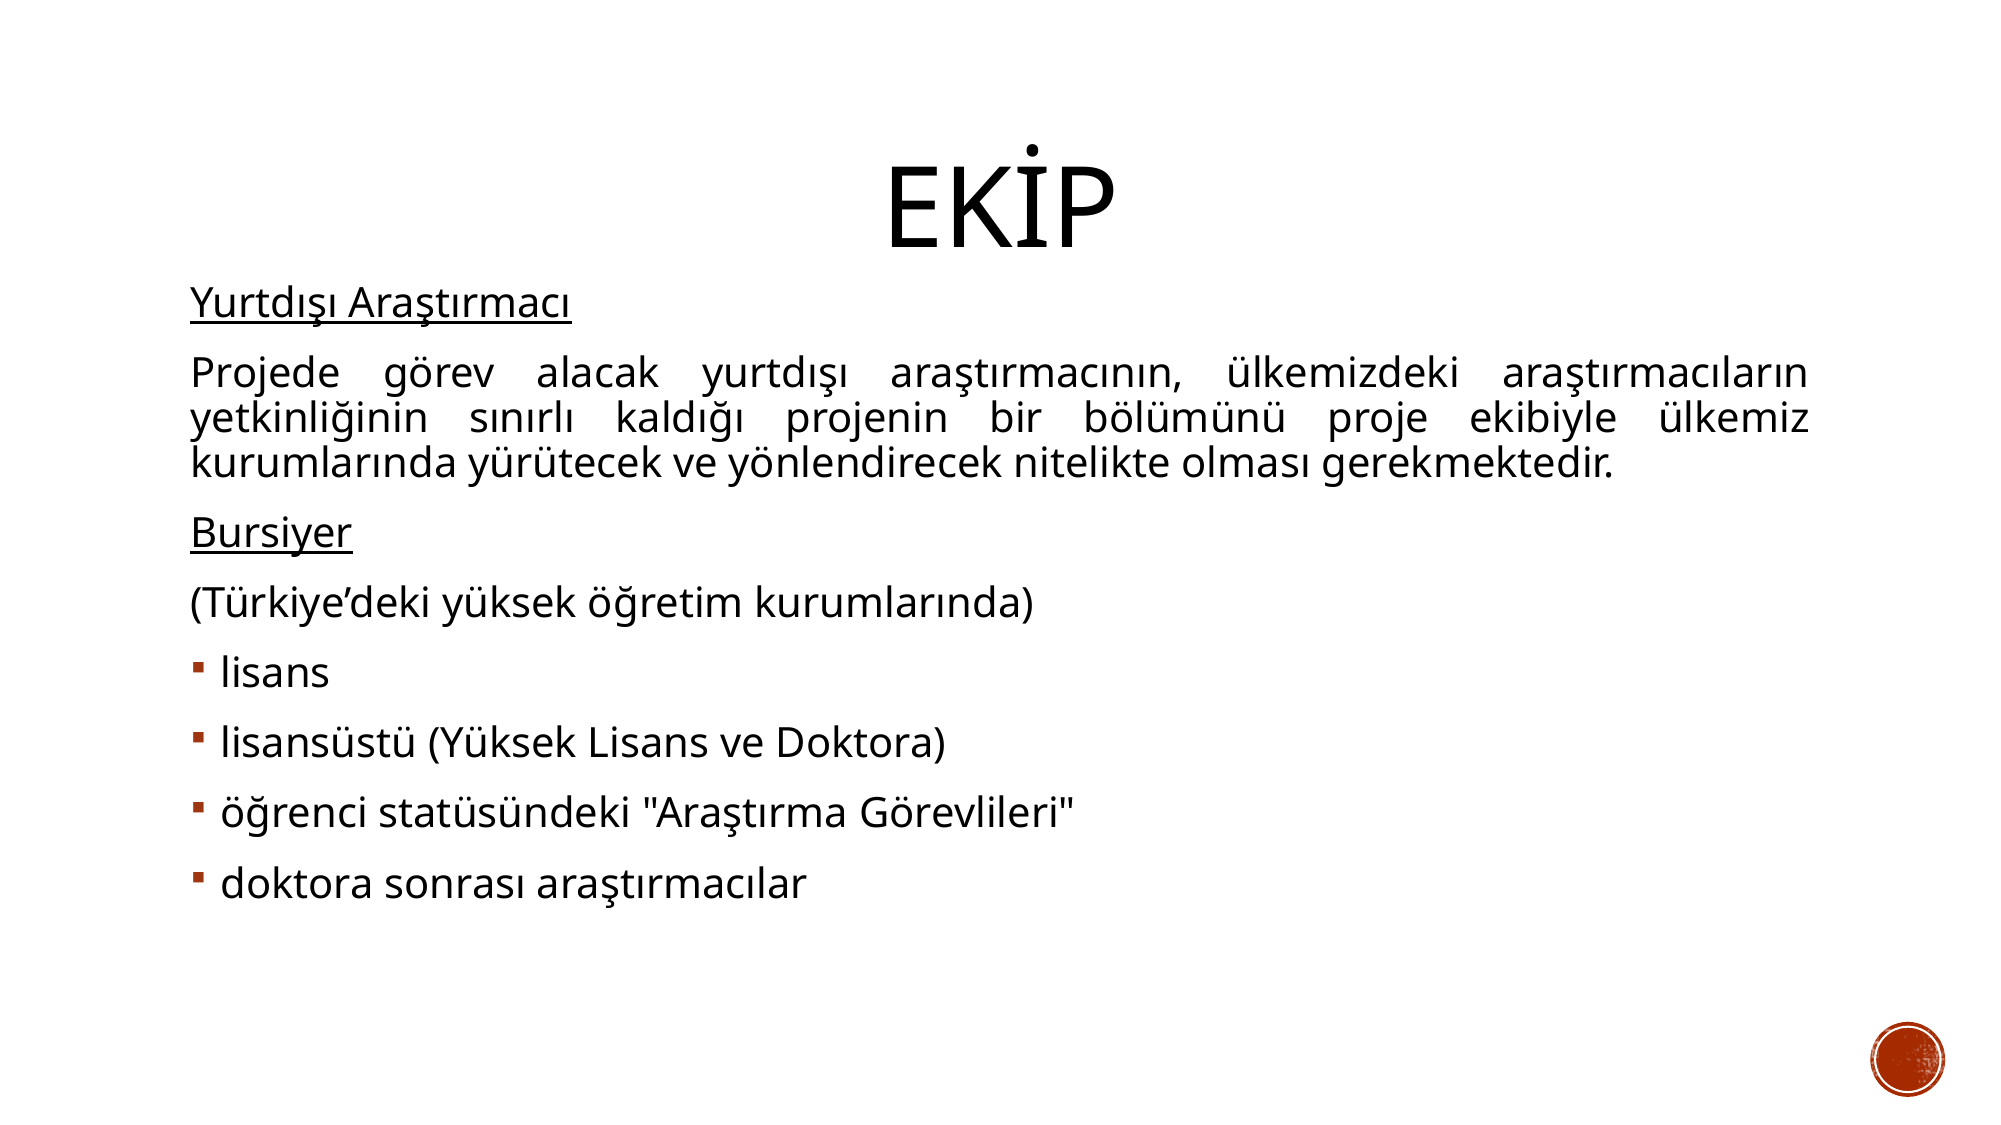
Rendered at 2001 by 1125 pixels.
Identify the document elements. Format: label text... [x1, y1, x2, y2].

list Yurtdışı Araştırmacı Projede görev alacak yurtdışı araştırmacının, ülkemizdeki araştırmacıların yetkinliğinin sınırlı kaldığı projenin bir bölümünü proje ekibiyle ülkemiz kurumlarında yürütecek ve yönlendirecek nitelikte olması gerekmektedir. Bursiyer (Türkiye’deki yüksek öğretim kurumlarında) lisans lisansüstü (Yüksek Lisans ve Doktora) öğrenci statüsündeki "Araştırma Görevlileri" doktora sonrası araştırmacılar [175, 274, 1826, 1013]
title EKİP [175, 79, 1826, 274]
